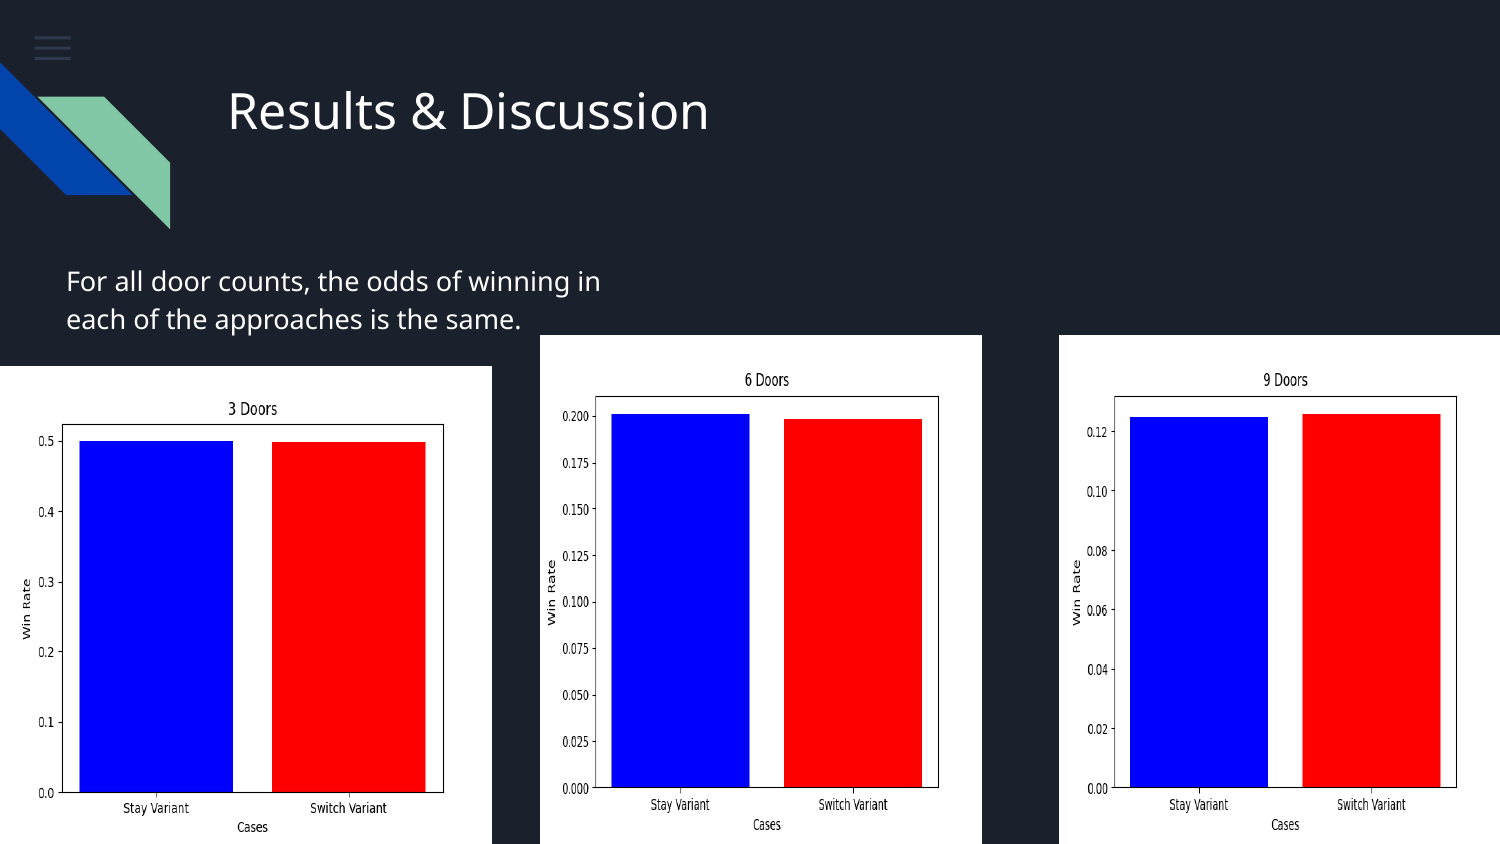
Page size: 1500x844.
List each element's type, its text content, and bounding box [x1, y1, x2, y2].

title Results & Discussion [212, 64, 1368, 215]
list For all door counts, the odds of winning in each of the approaches is the same. [50, 244, 622, 723]
picture [1059, 335, 1500, 844]
picture [540, 335, 982, 844]
picture [0, 365, 492, 844]
